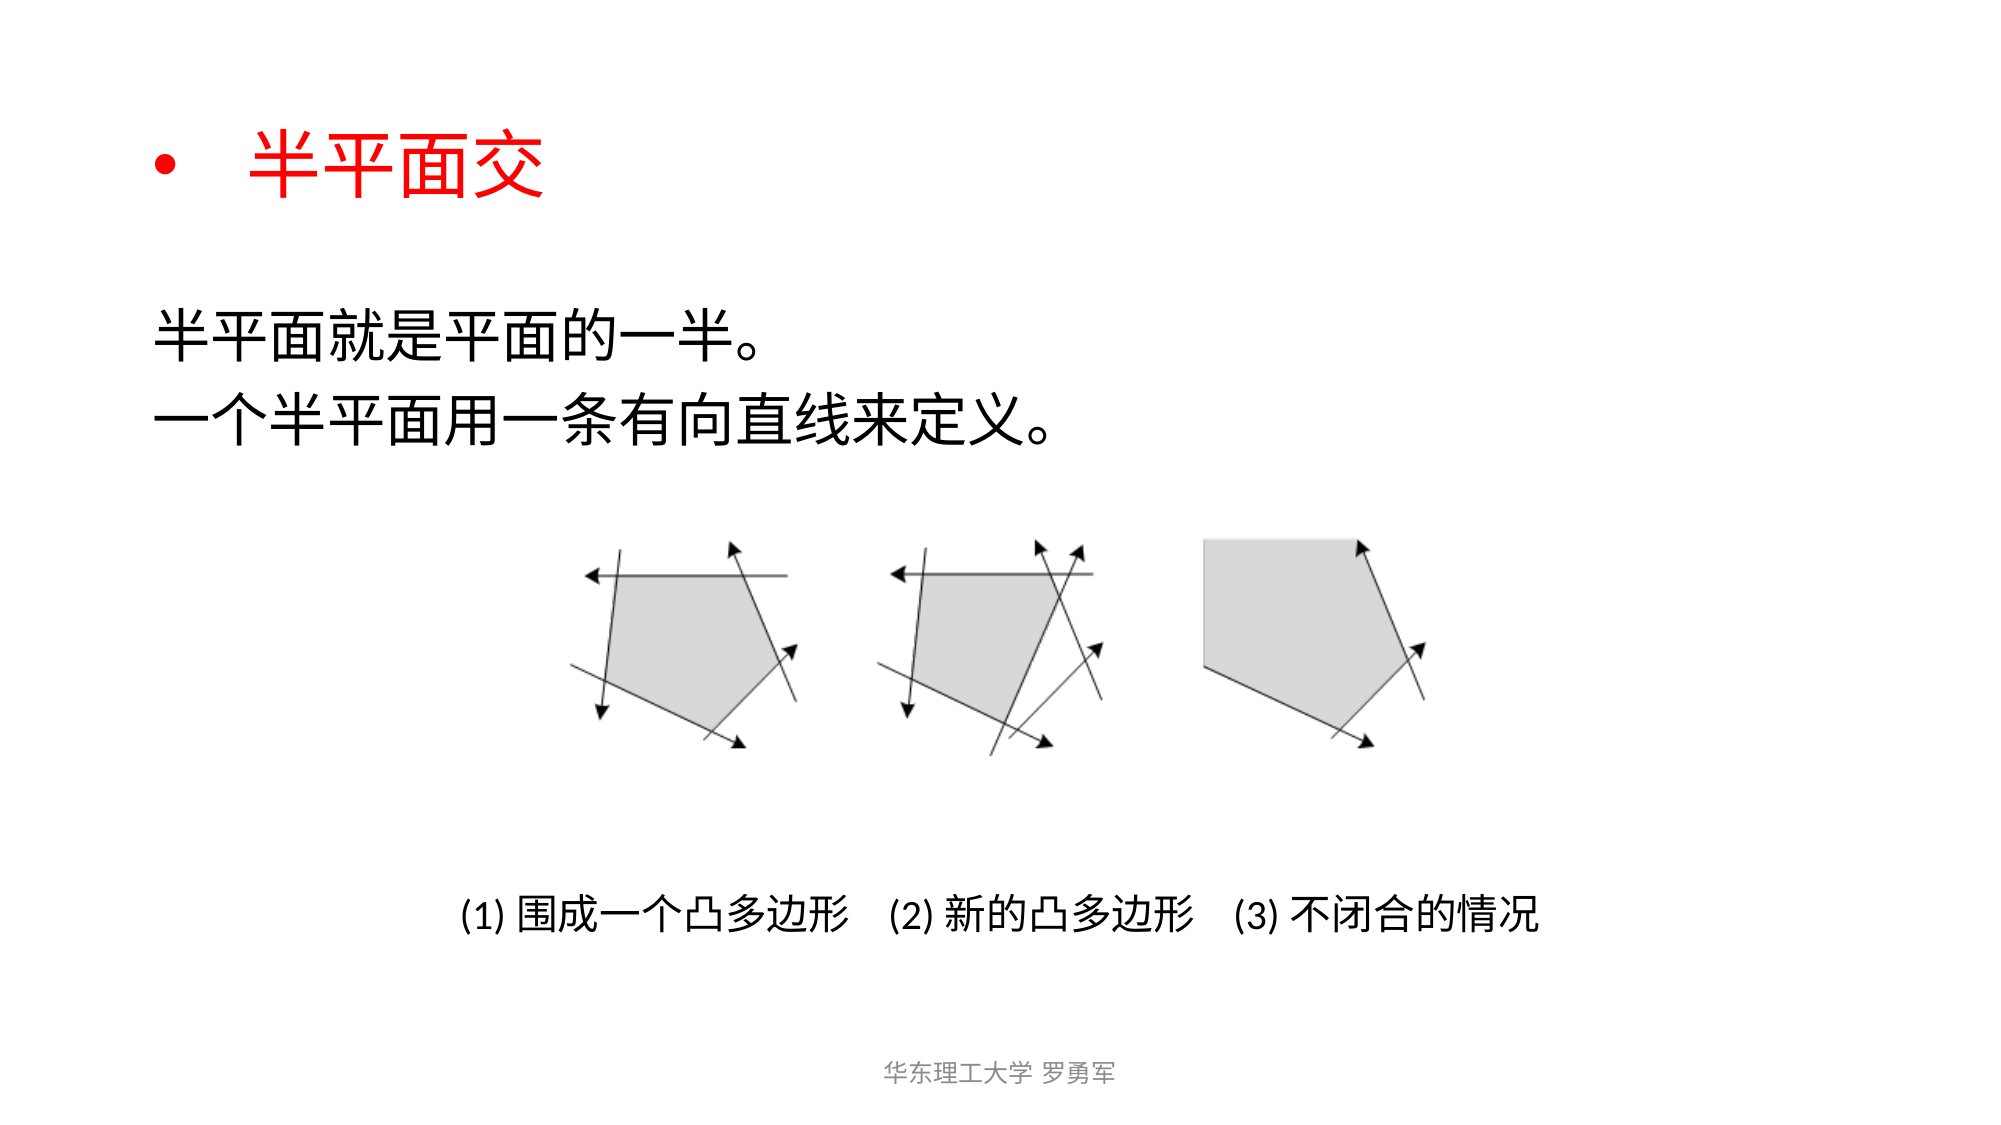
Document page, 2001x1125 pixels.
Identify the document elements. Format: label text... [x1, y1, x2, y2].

picture [547, 515, 1453, 783]
title 半平面交 [137, 59, 1863, 278]
footer 华东理工大学 罗勇军 [662, 1042, 1338, 1103]
list 半平面就是平面的一半。 一个半平面用一条有向直线来定义。 (1)围成一个凸多边形 (2)新的凸多边形 (3)不闭合的情况 [137, 299, 1863, 1014]
